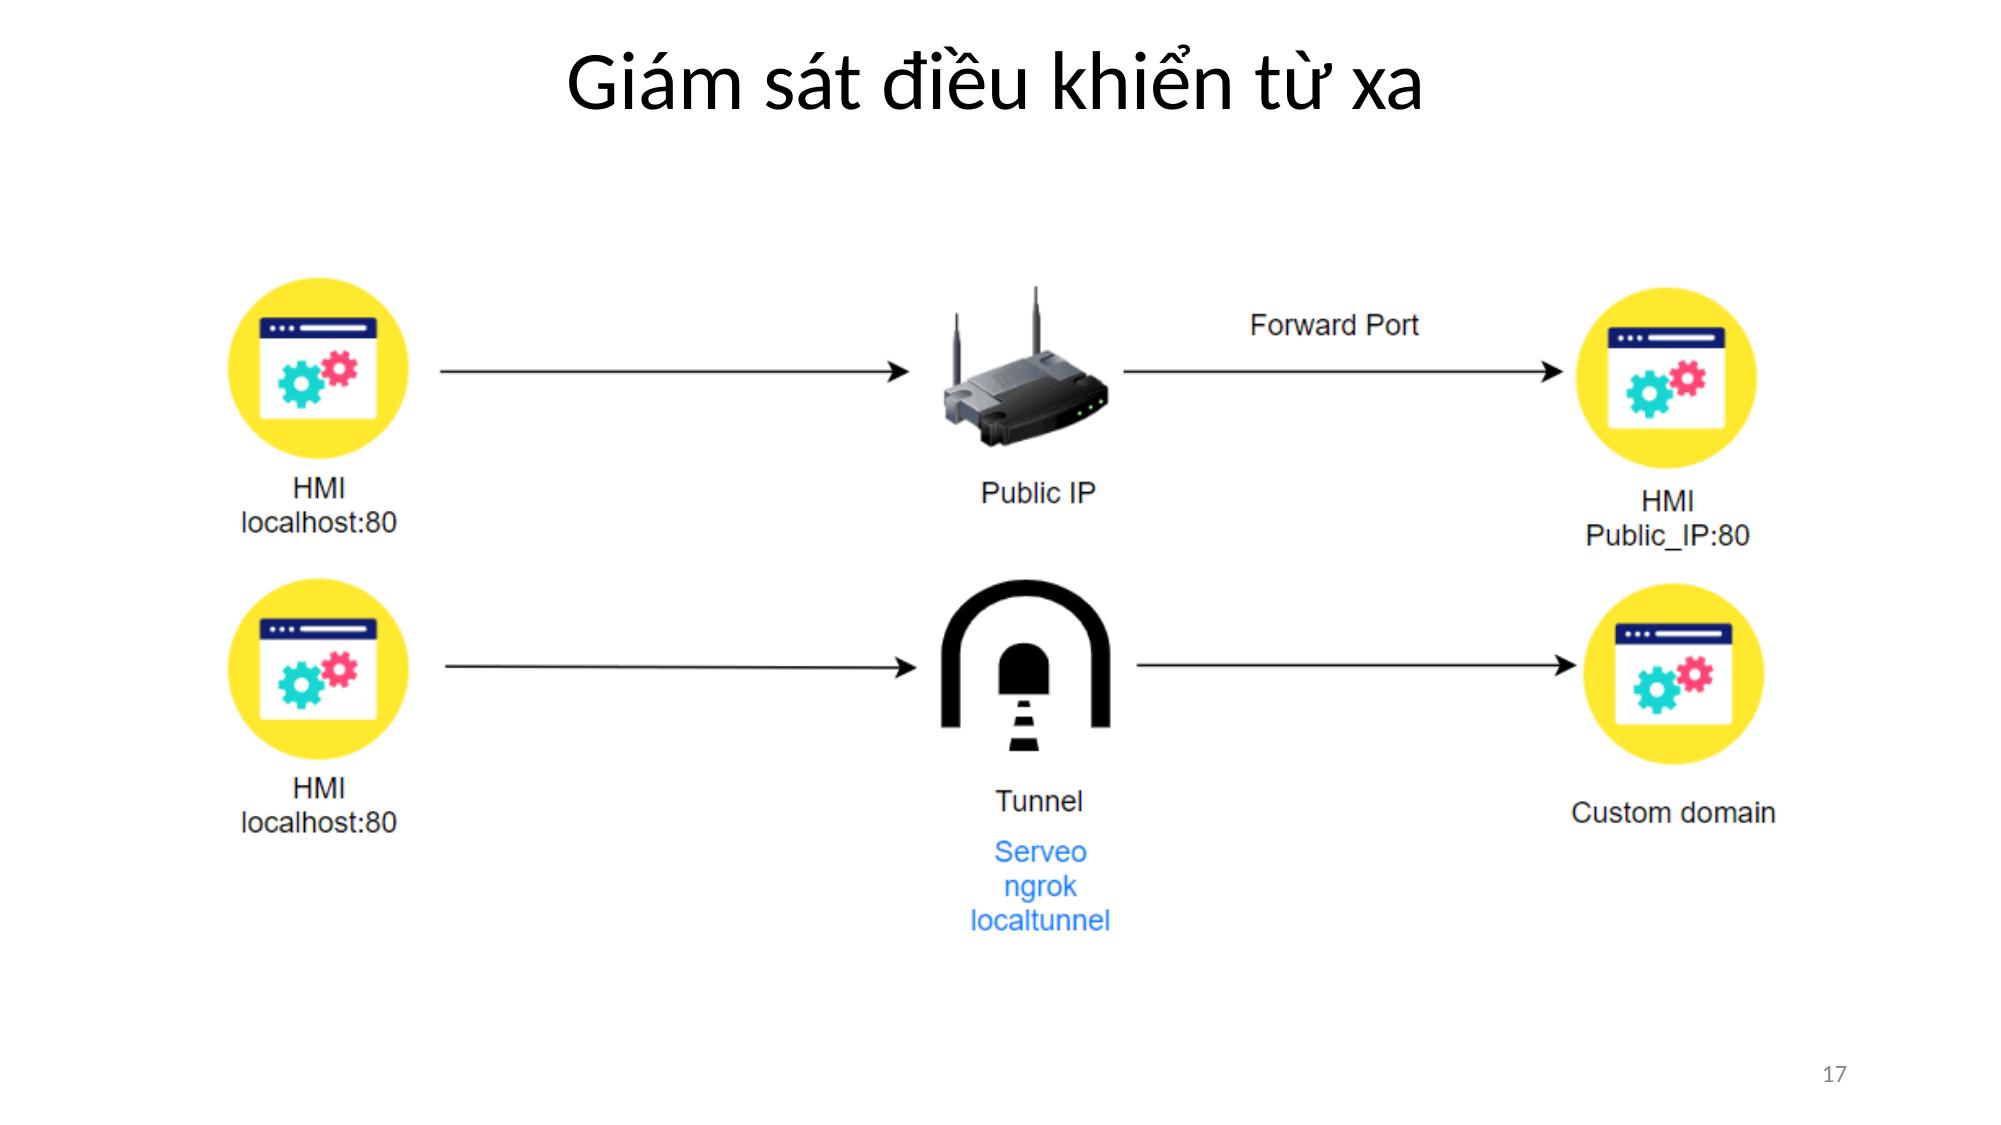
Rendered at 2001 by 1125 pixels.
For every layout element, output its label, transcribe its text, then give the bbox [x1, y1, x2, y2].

picture [185, 236, 1815, 948]
title Giám sát điều khiển từ xa [551, 31, 1449, 133]
slide_number 17 [1412, 1042, 1863, 1103]
